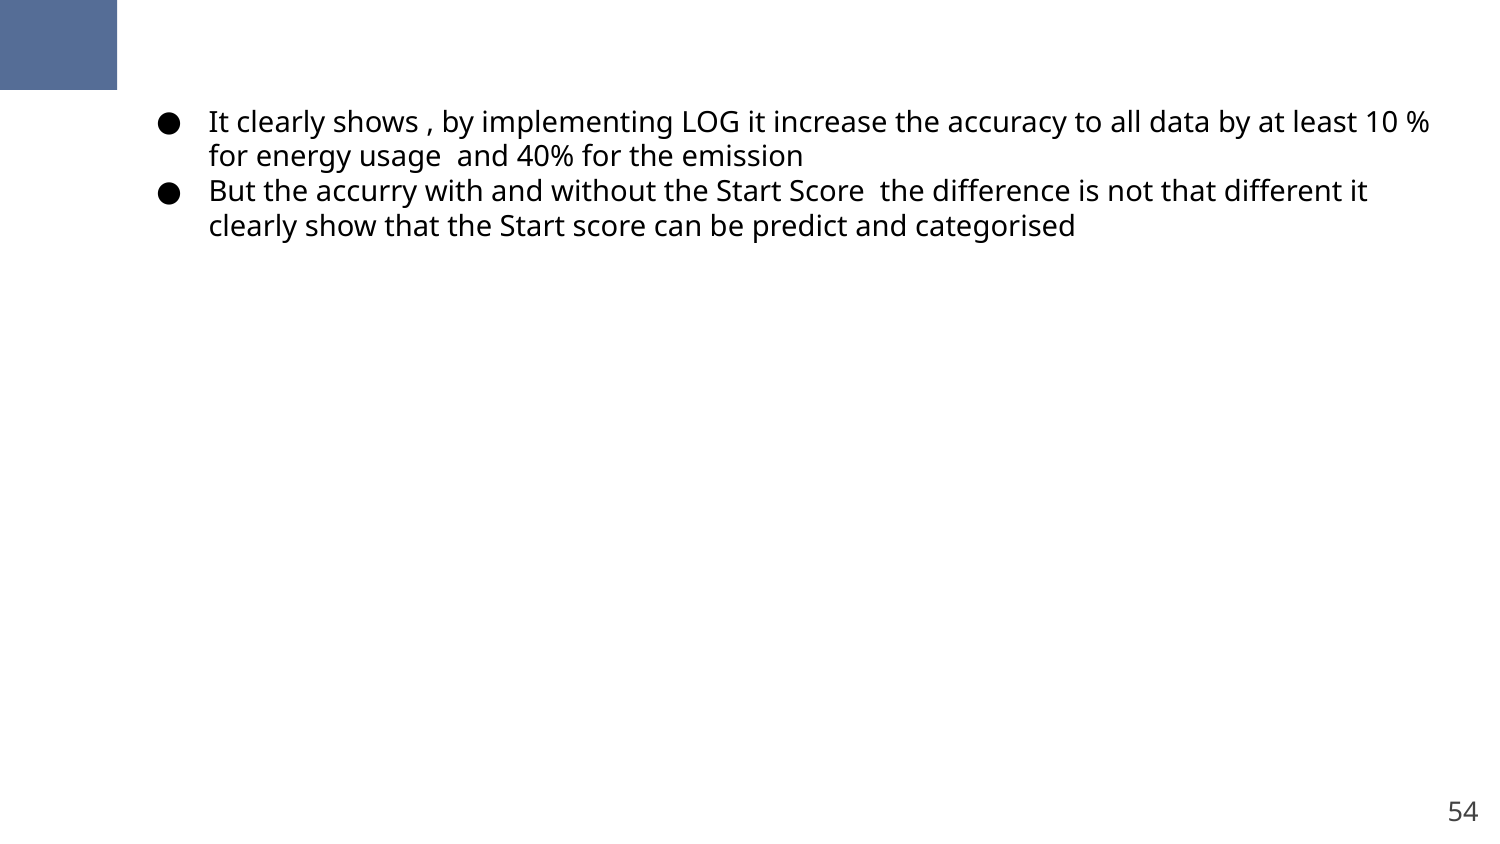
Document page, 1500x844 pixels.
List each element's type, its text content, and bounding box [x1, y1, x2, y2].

text_box It clearly shows , by implementing LOG it increase the accuracy to all data by at least 10 % for energy usage and 40% for the emission But the accurry with and without the Start Score the difference is not that different it clearly show that the Start score can be predict and categorised [118, 87, 1464, 258]
text_box [0, 0, 118, 90]
slide_number ‹#› [1403, 779, 1494, 844]
